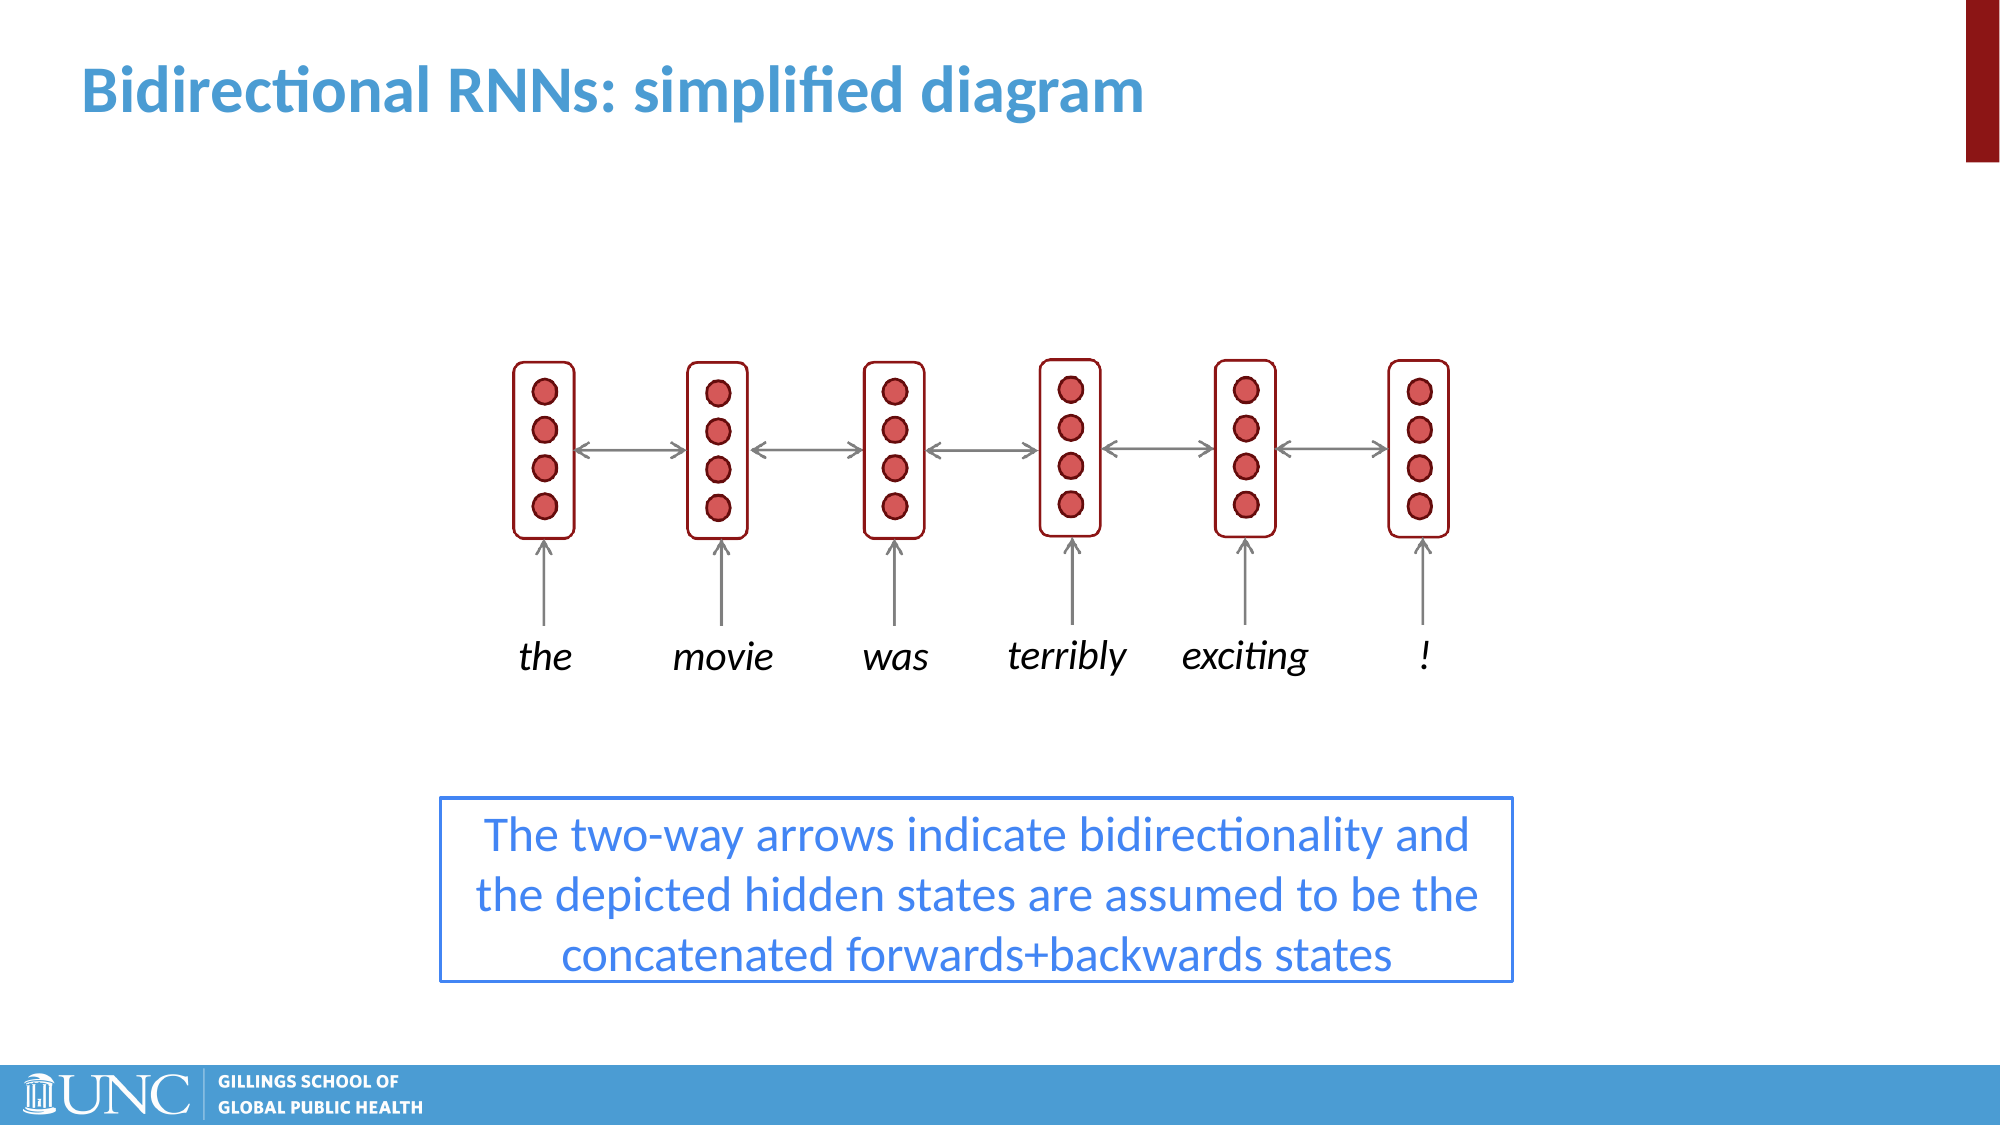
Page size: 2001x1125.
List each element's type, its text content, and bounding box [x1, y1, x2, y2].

title Bidirectional RNNs: simplified diagram [79, 43, 1896, 234]
text_box the [516, 635, 576, 680]
text_box The two-way arrows indicate bidirectionality and the depicted hidden states are assumed to be the concatenated forwards+backwards states [440, 798, 1513, 982]
text_box exciting [1179, 635, 1314, 678]
text_box terribly [1005, 635, 1131, 678]
text_box movie was [670, 635, 930, 680]
text_box ! [1415, 635, 1434, 678]
picture [23, 1068, 422, 1120]
picture [511, 357, 1451, 626]
